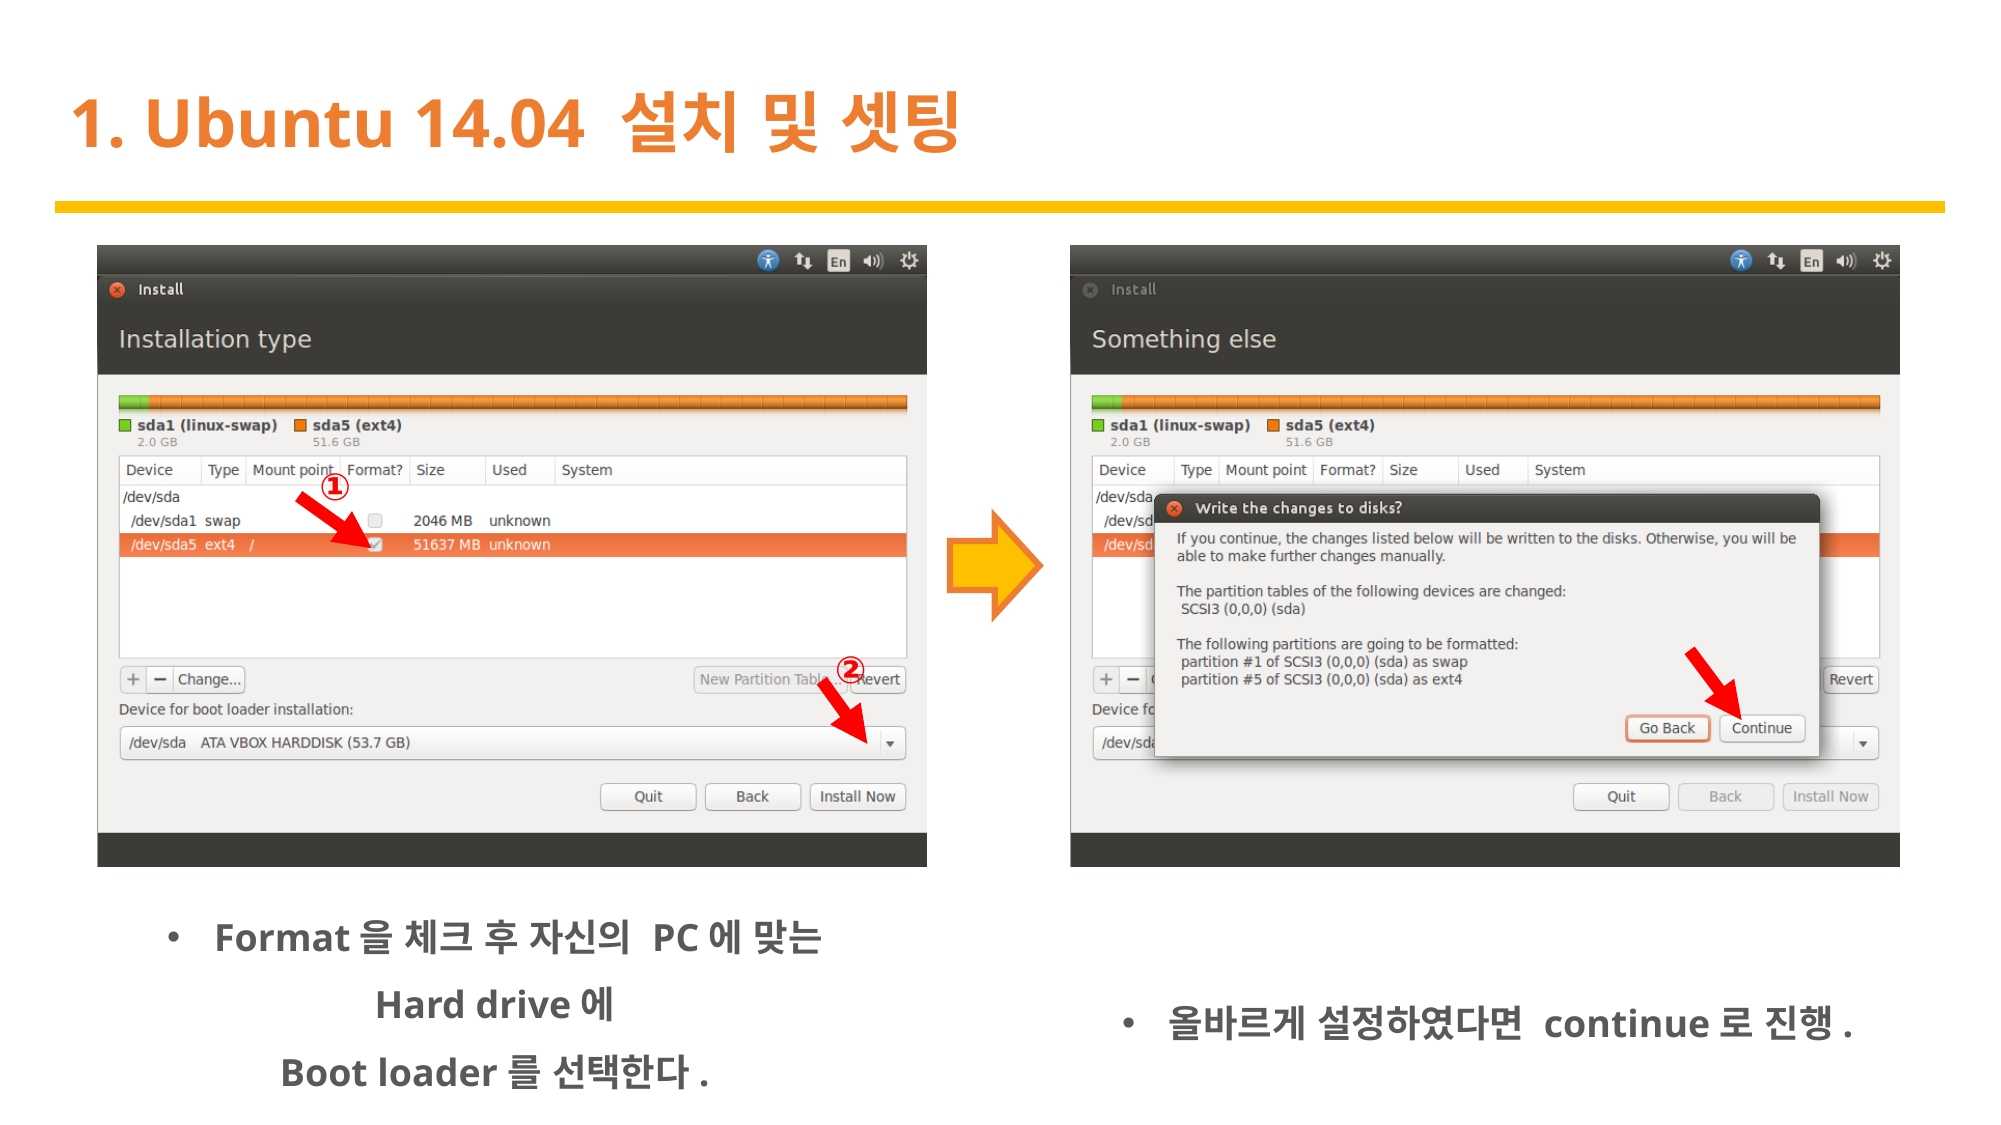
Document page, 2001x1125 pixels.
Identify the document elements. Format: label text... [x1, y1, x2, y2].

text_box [298, 496, 372, 549]
text_box [948, 513, 1042, 618]
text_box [821, 680, 868, 744]
text_box Format을 체크 후 자신의 PC에 맞는 Hard drive에 Boot loader를 선택한다. [0, 883, 991, 1102]
picture [97, 245, 927, 867]
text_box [1689, 650, 1742, 720]
picture [1070, 245, 1900, 867]
text_box 올바르게 설정하였다면 continue로 진행. [992, 969, 1984, 1052]
text_box 1. Ubuntu 14.04 설치 및 셋팅 [54, 73, 1927, 168]
